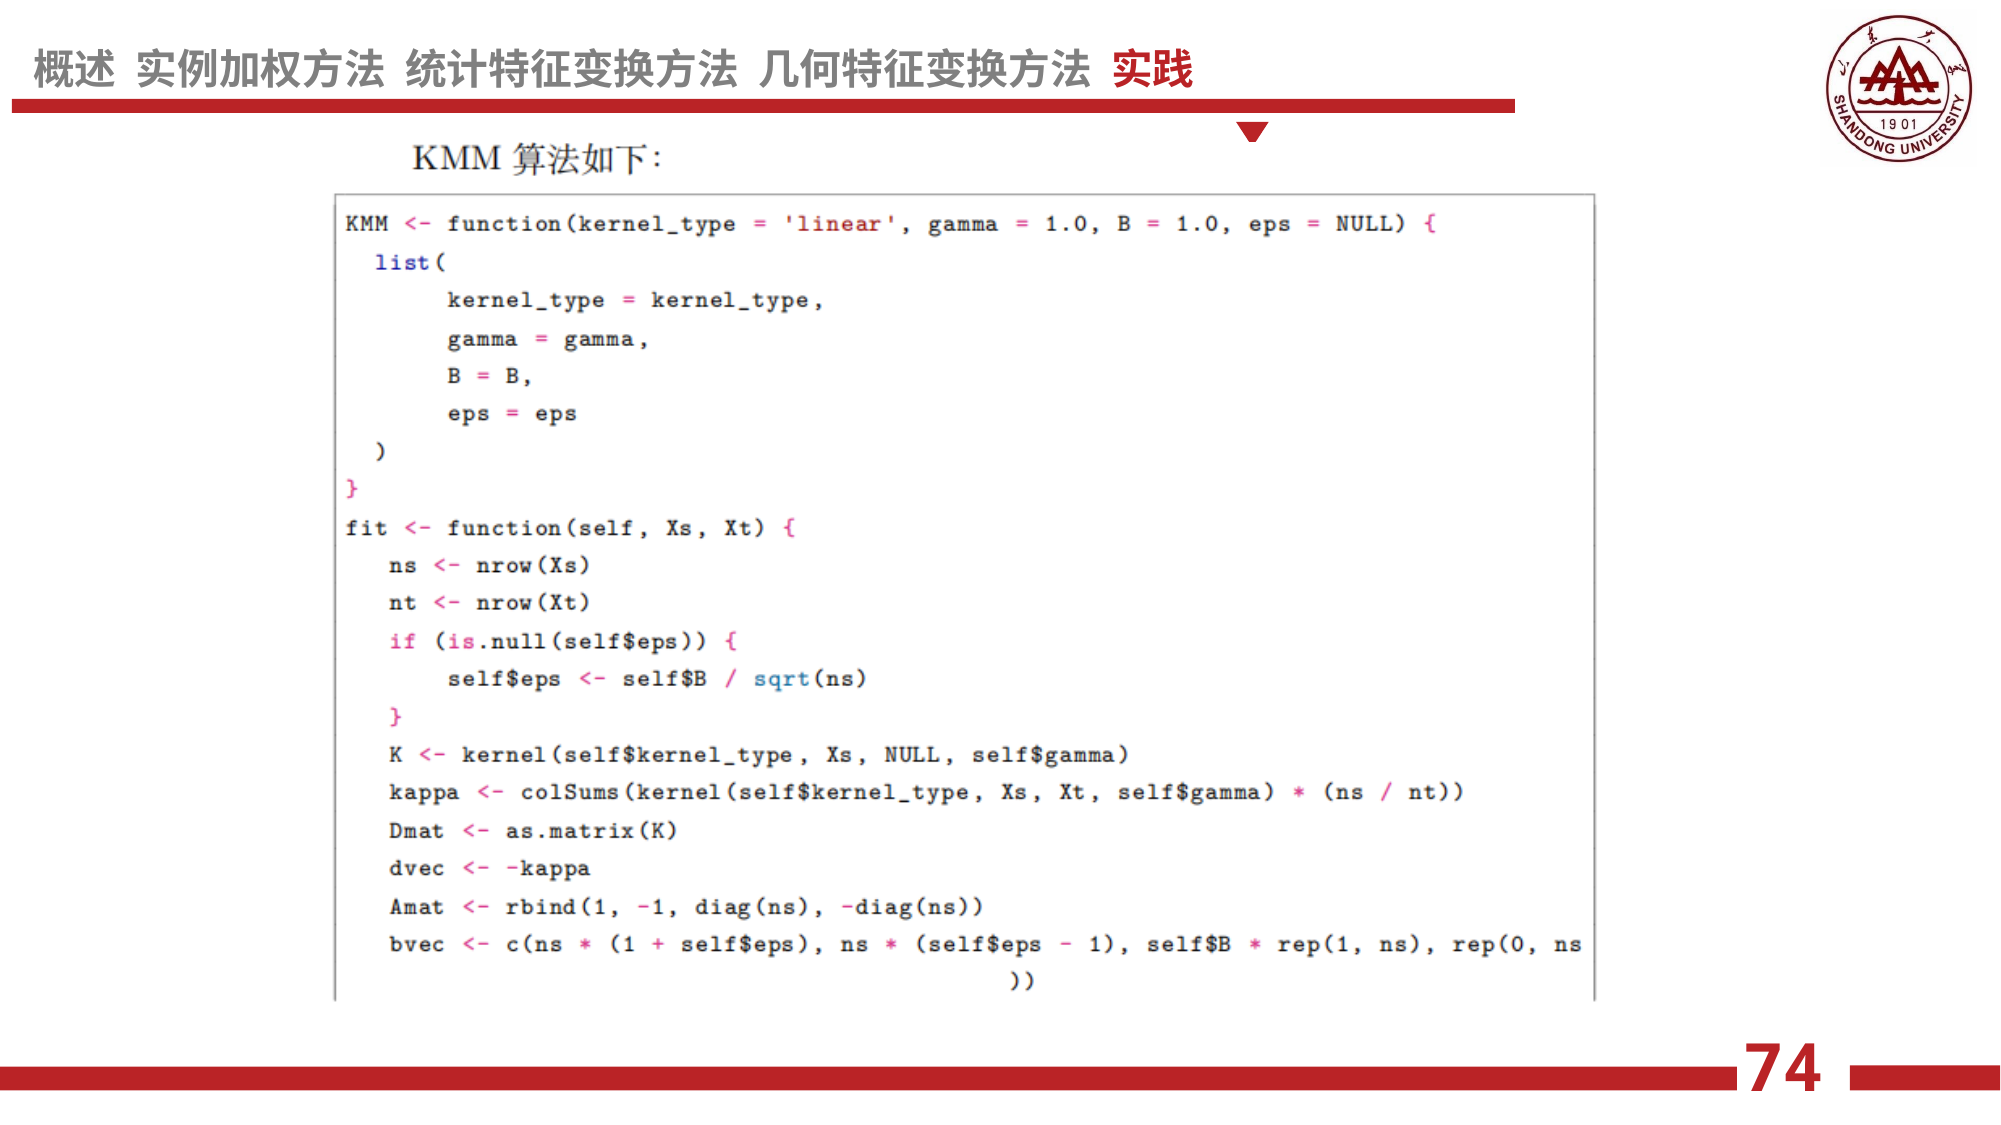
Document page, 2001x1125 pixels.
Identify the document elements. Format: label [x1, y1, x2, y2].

picture [316, 141, 1611, 1014]
picture [1820, 9, 1977, 167]
